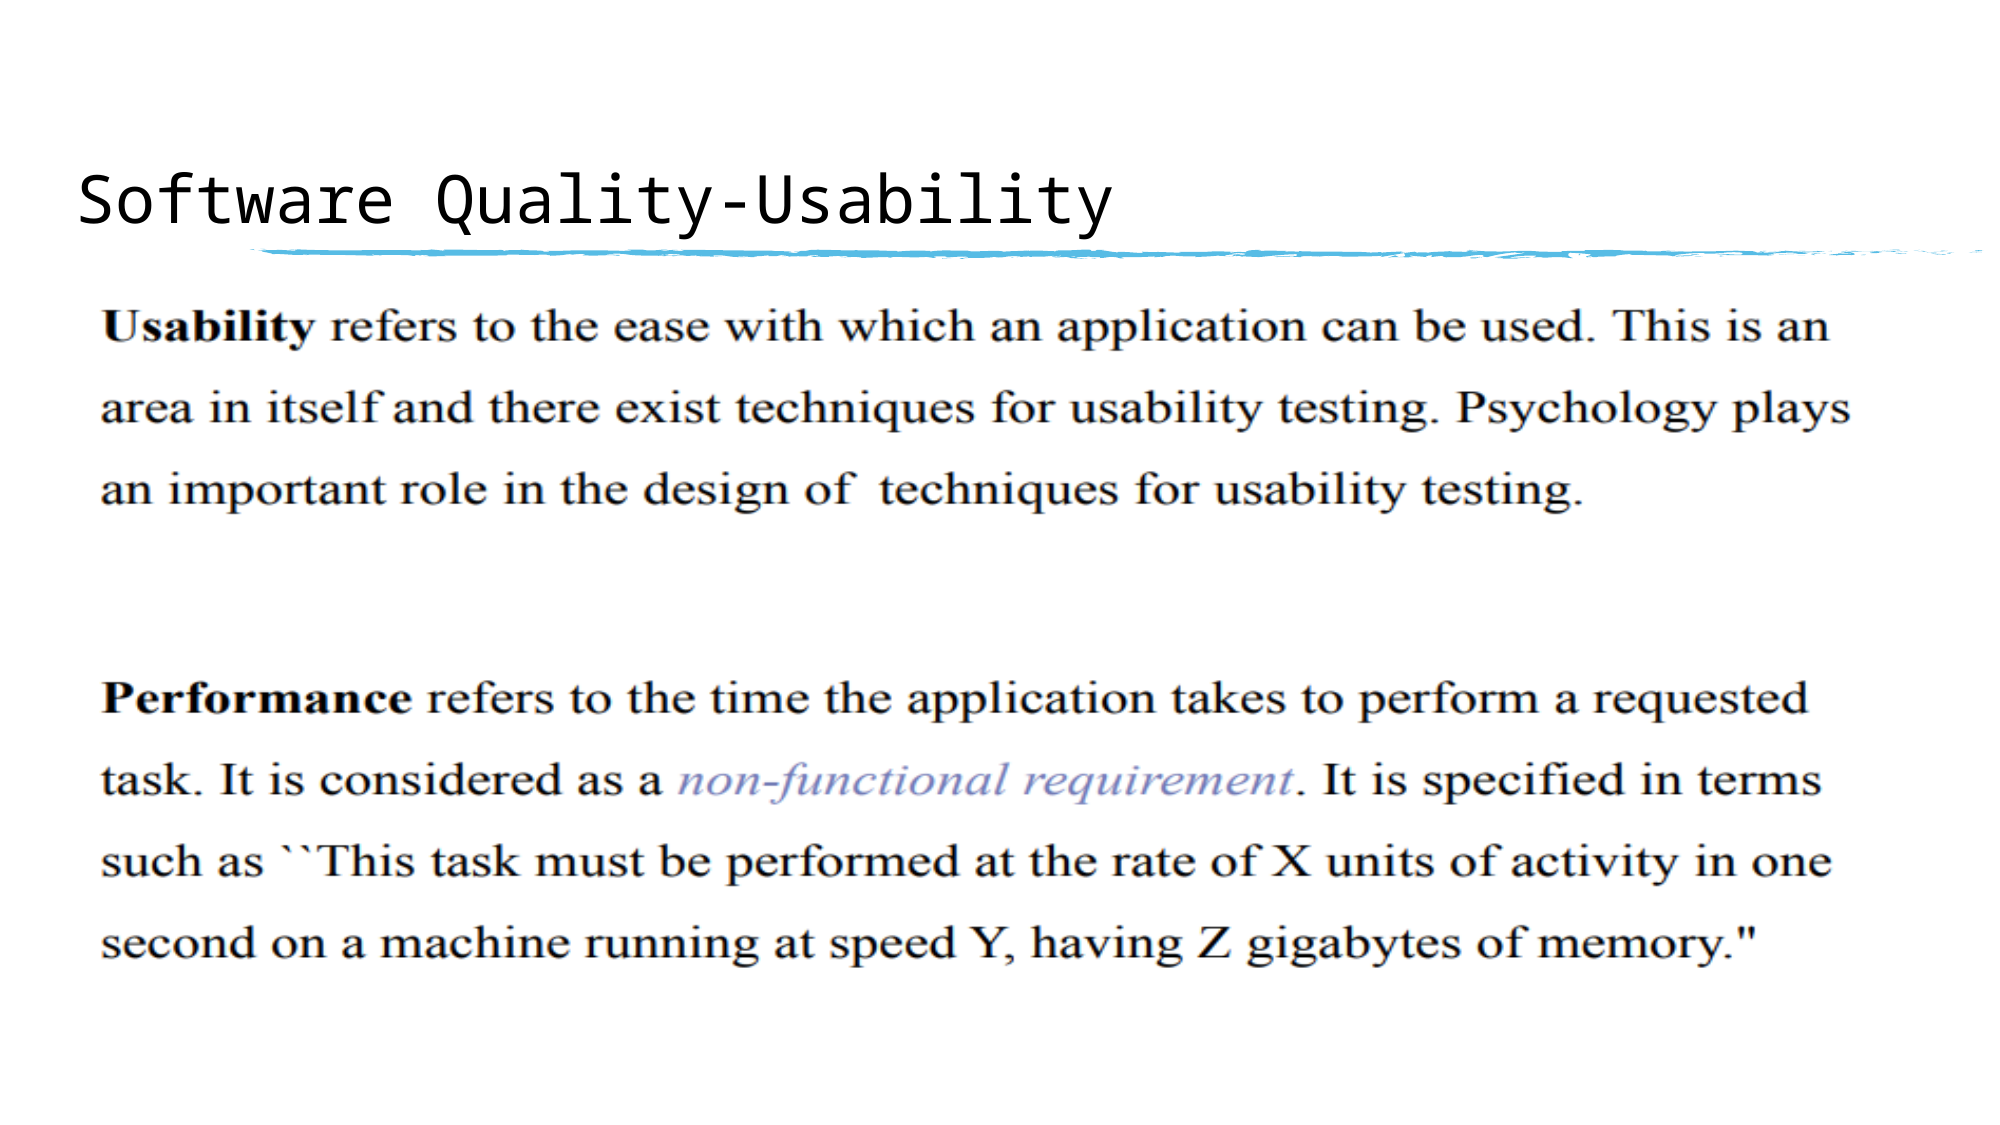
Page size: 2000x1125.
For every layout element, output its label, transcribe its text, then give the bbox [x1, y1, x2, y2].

picture [60, 290, 1922, 1024]
title Software Quality-Usability [60, 78, 1561, 246]
